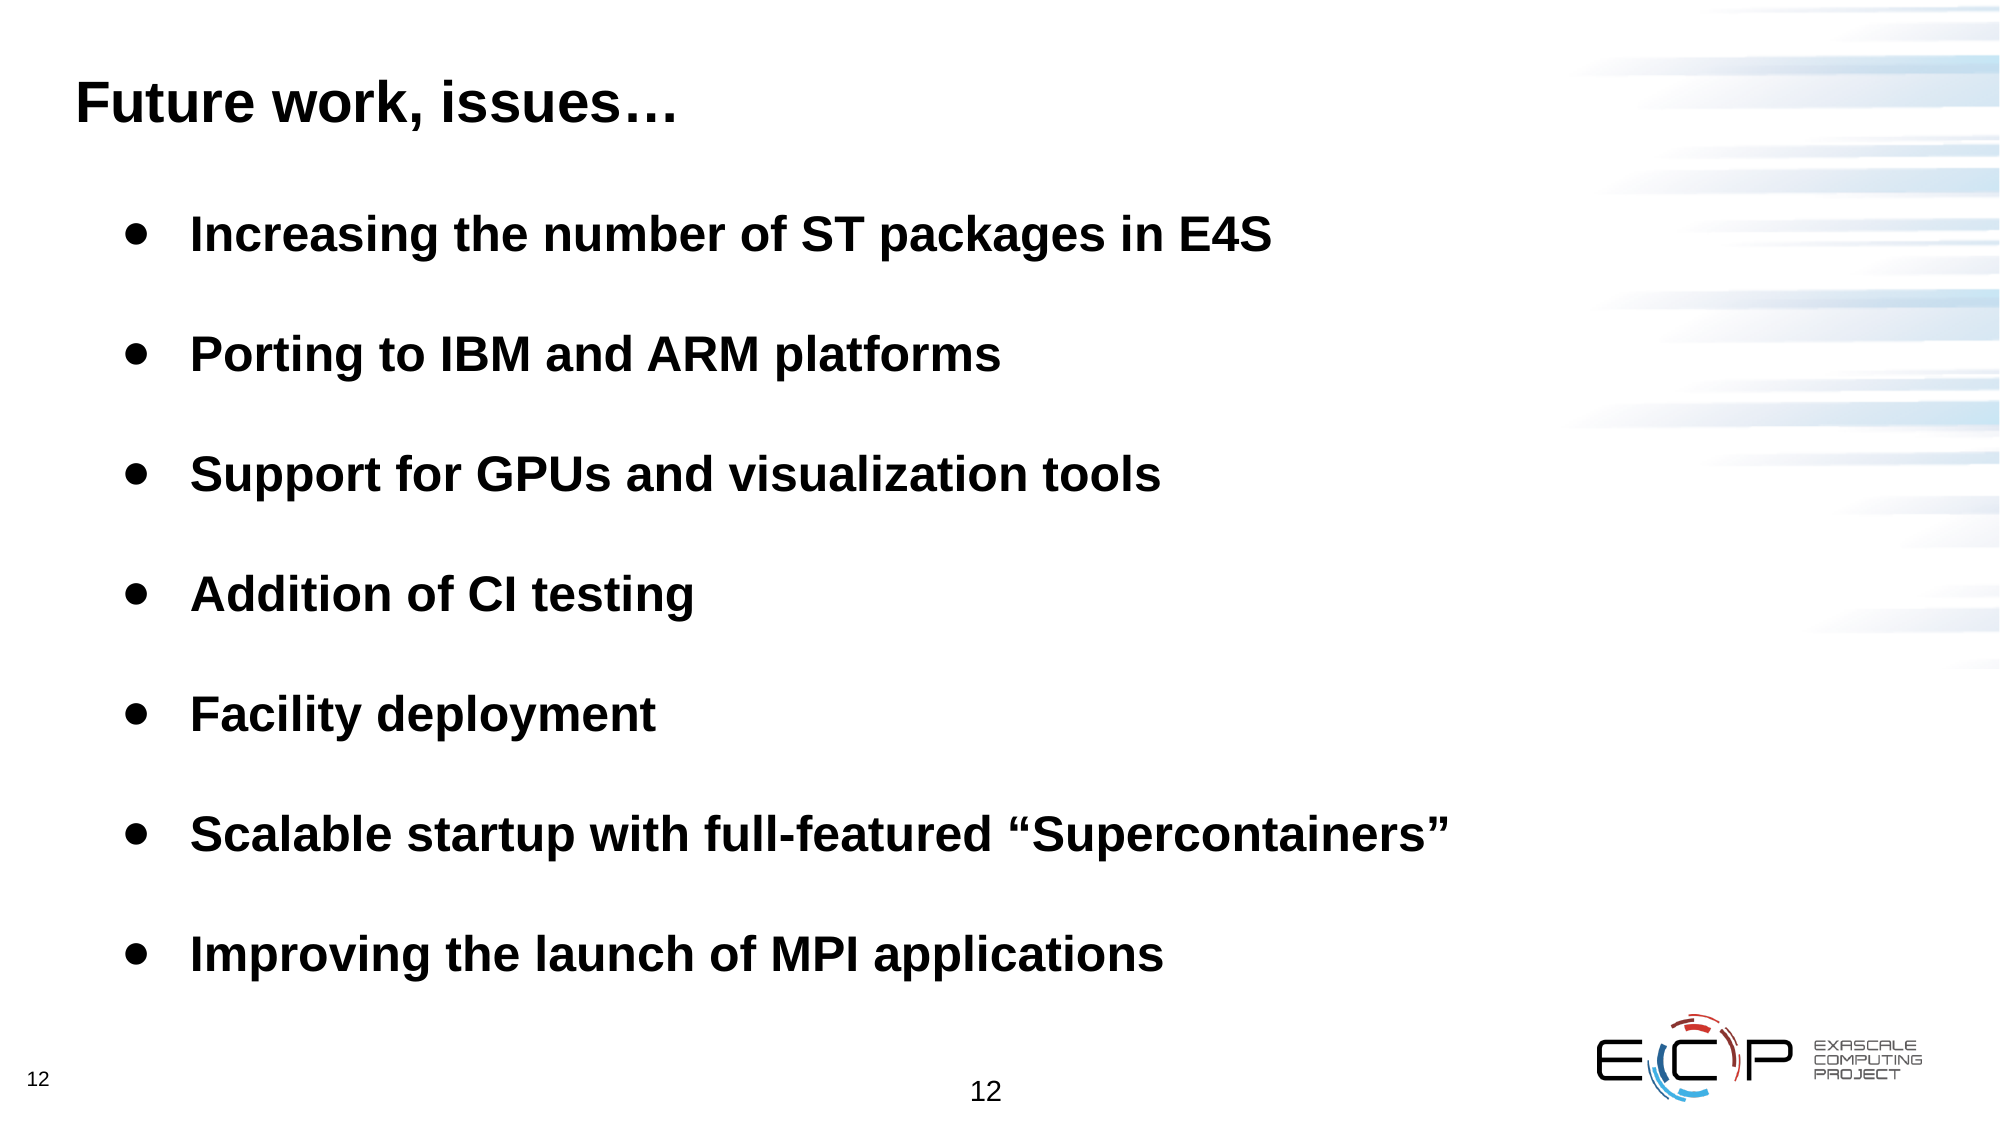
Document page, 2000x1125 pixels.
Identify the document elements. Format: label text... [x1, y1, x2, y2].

title Future work, issues… [59, 67, 1927, 207]
picture [1531, 0, 2000, 669]
picture [1597, 1014, 1922, 1102]
list Increasing the number of ST packages in E4S Porting to IBM and ARM platforms Support for GPUs and visualization tools Addition of CI testing Facility deployment Scalable startup with full-featured “Supercontainers” Improving the launch of MPI applications [99, 133, 1932, 860]
slide_number 12 [949, 1061, 1050, 1092]
